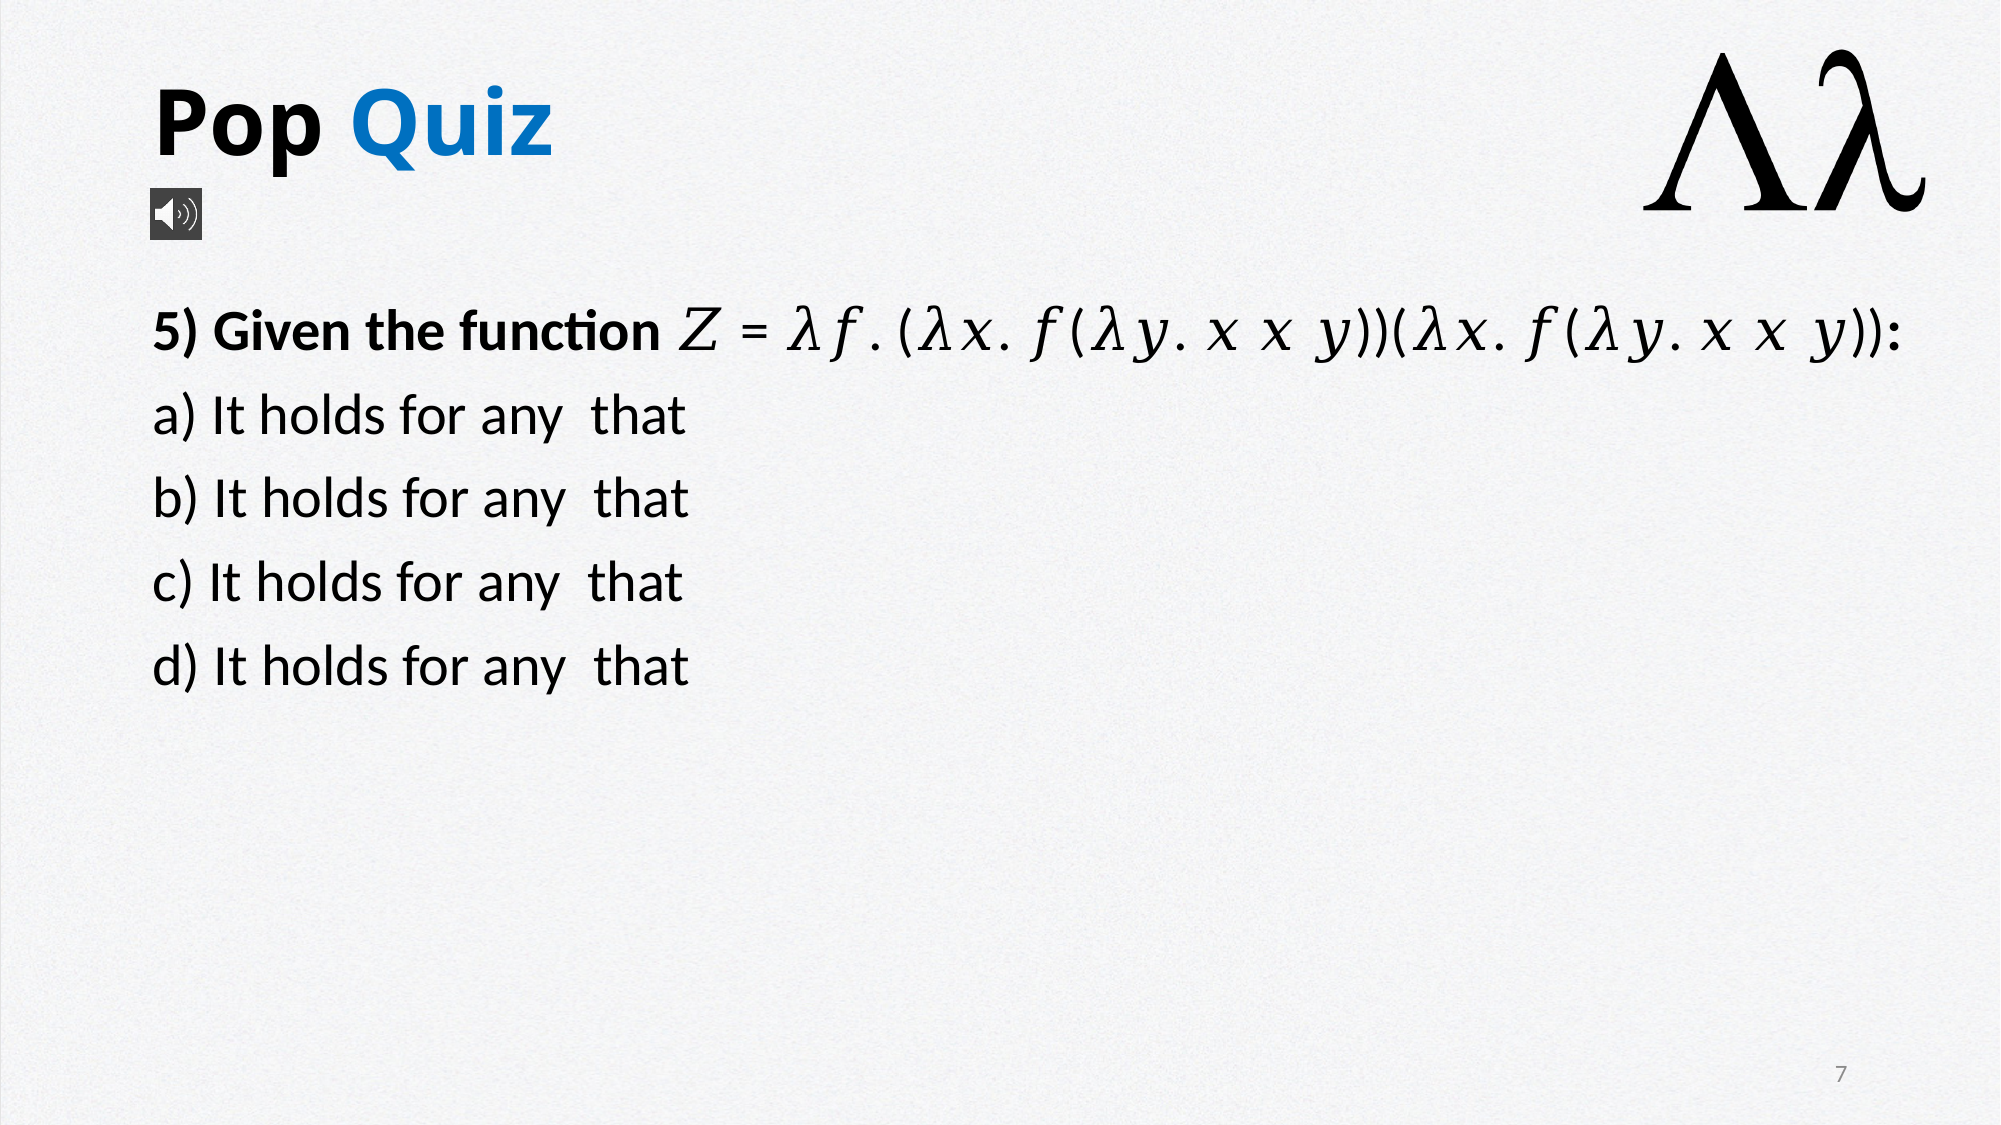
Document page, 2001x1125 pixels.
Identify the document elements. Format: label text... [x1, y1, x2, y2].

title Pop Quiz [137, 17, 1863, 235]
picture [0, 0, 2001, 1125]
slide_number 6 [1412, 1042, 1863, 1103]
